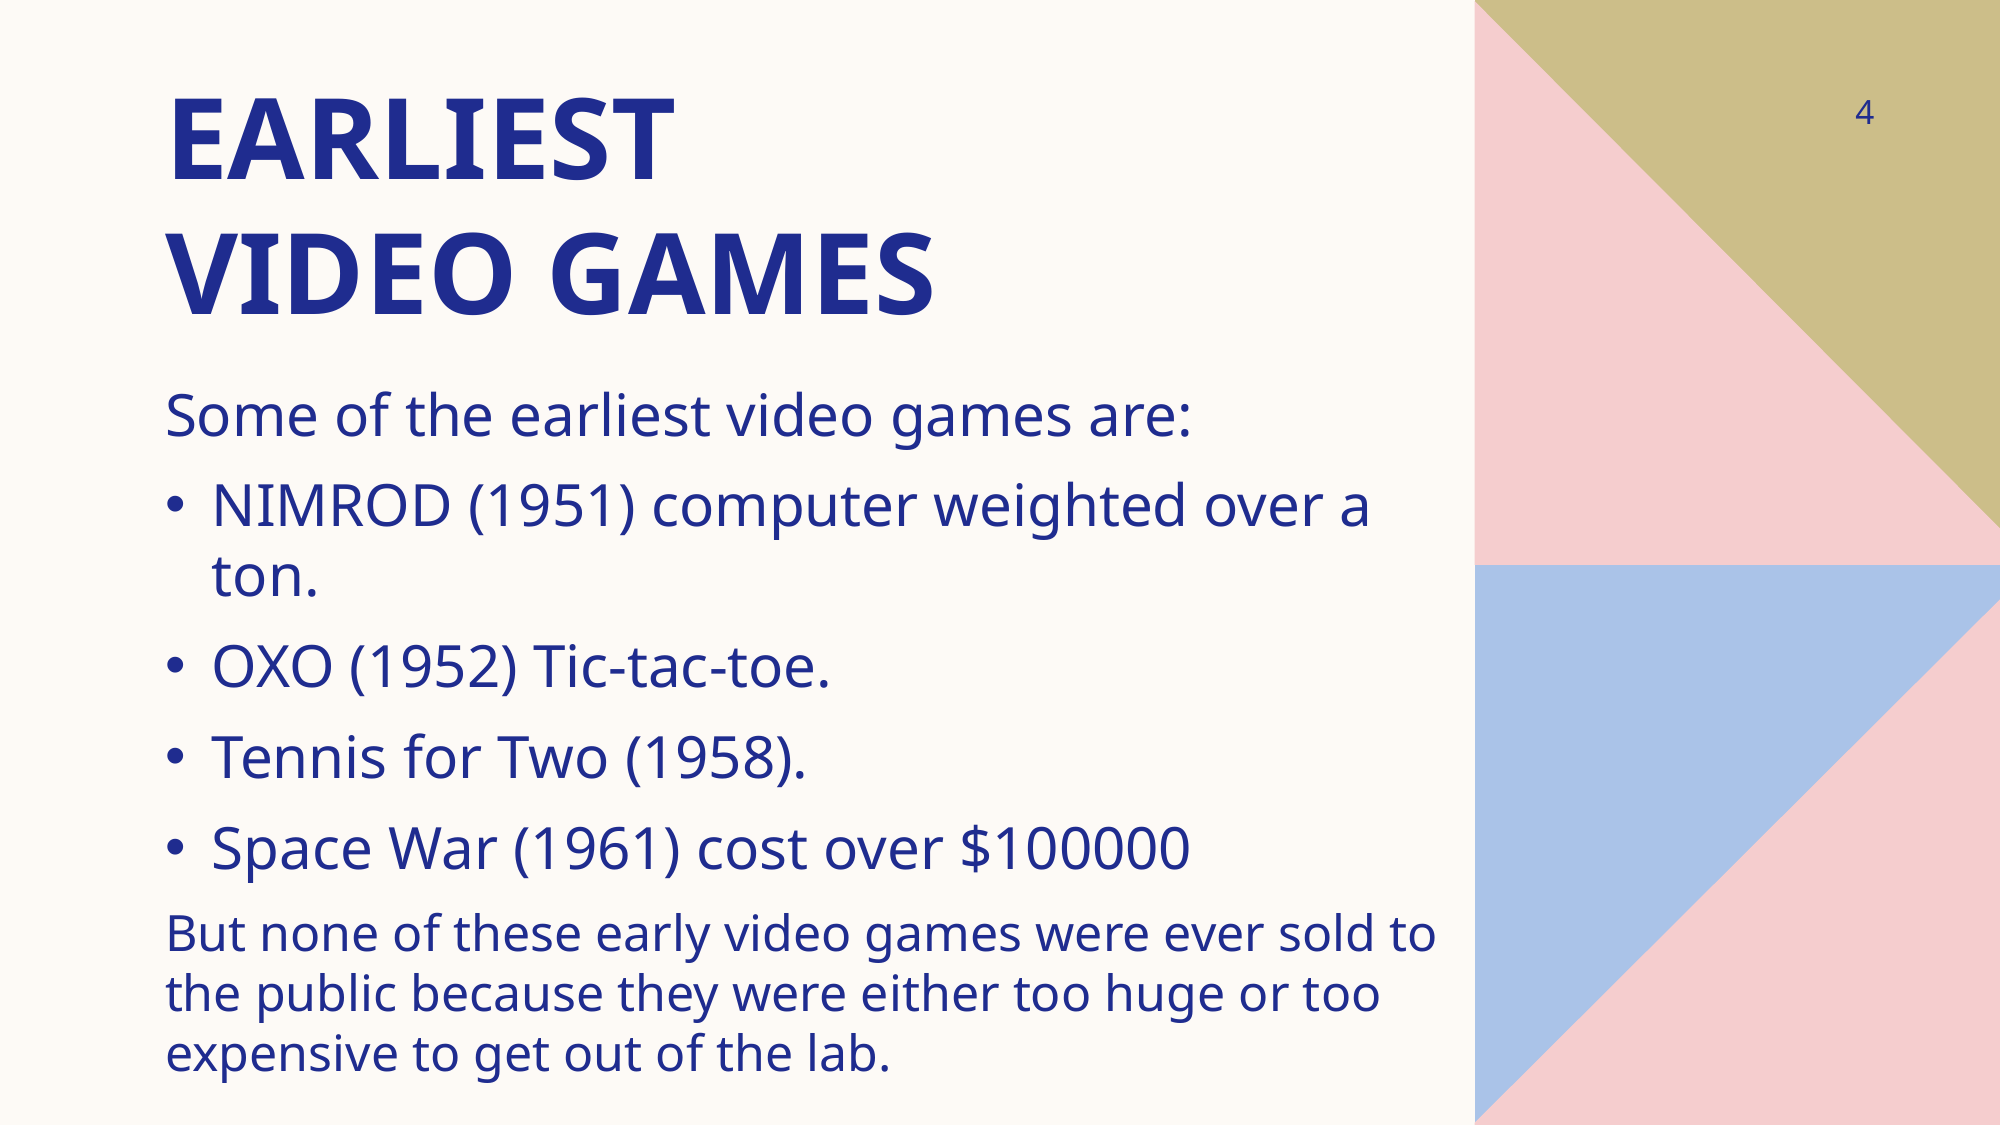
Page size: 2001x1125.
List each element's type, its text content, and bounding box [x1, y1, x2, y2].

list Some of the earliest video games are: NIMROD (1951) computer weighted over a ton. OXO (1952) Tic-tac-toe. Tennis for Two (1958). Space War (1961) cost over $100000 But none of these early video games were ever sold to the public because they were either too huge or too expensive to get out of the lab. [150, 377, 1460, 1071]
title EARLIEST VIDEO GAMES [150, 54, 1429, 338]
slide_number 4 [1712, 75, 1875, 153]
